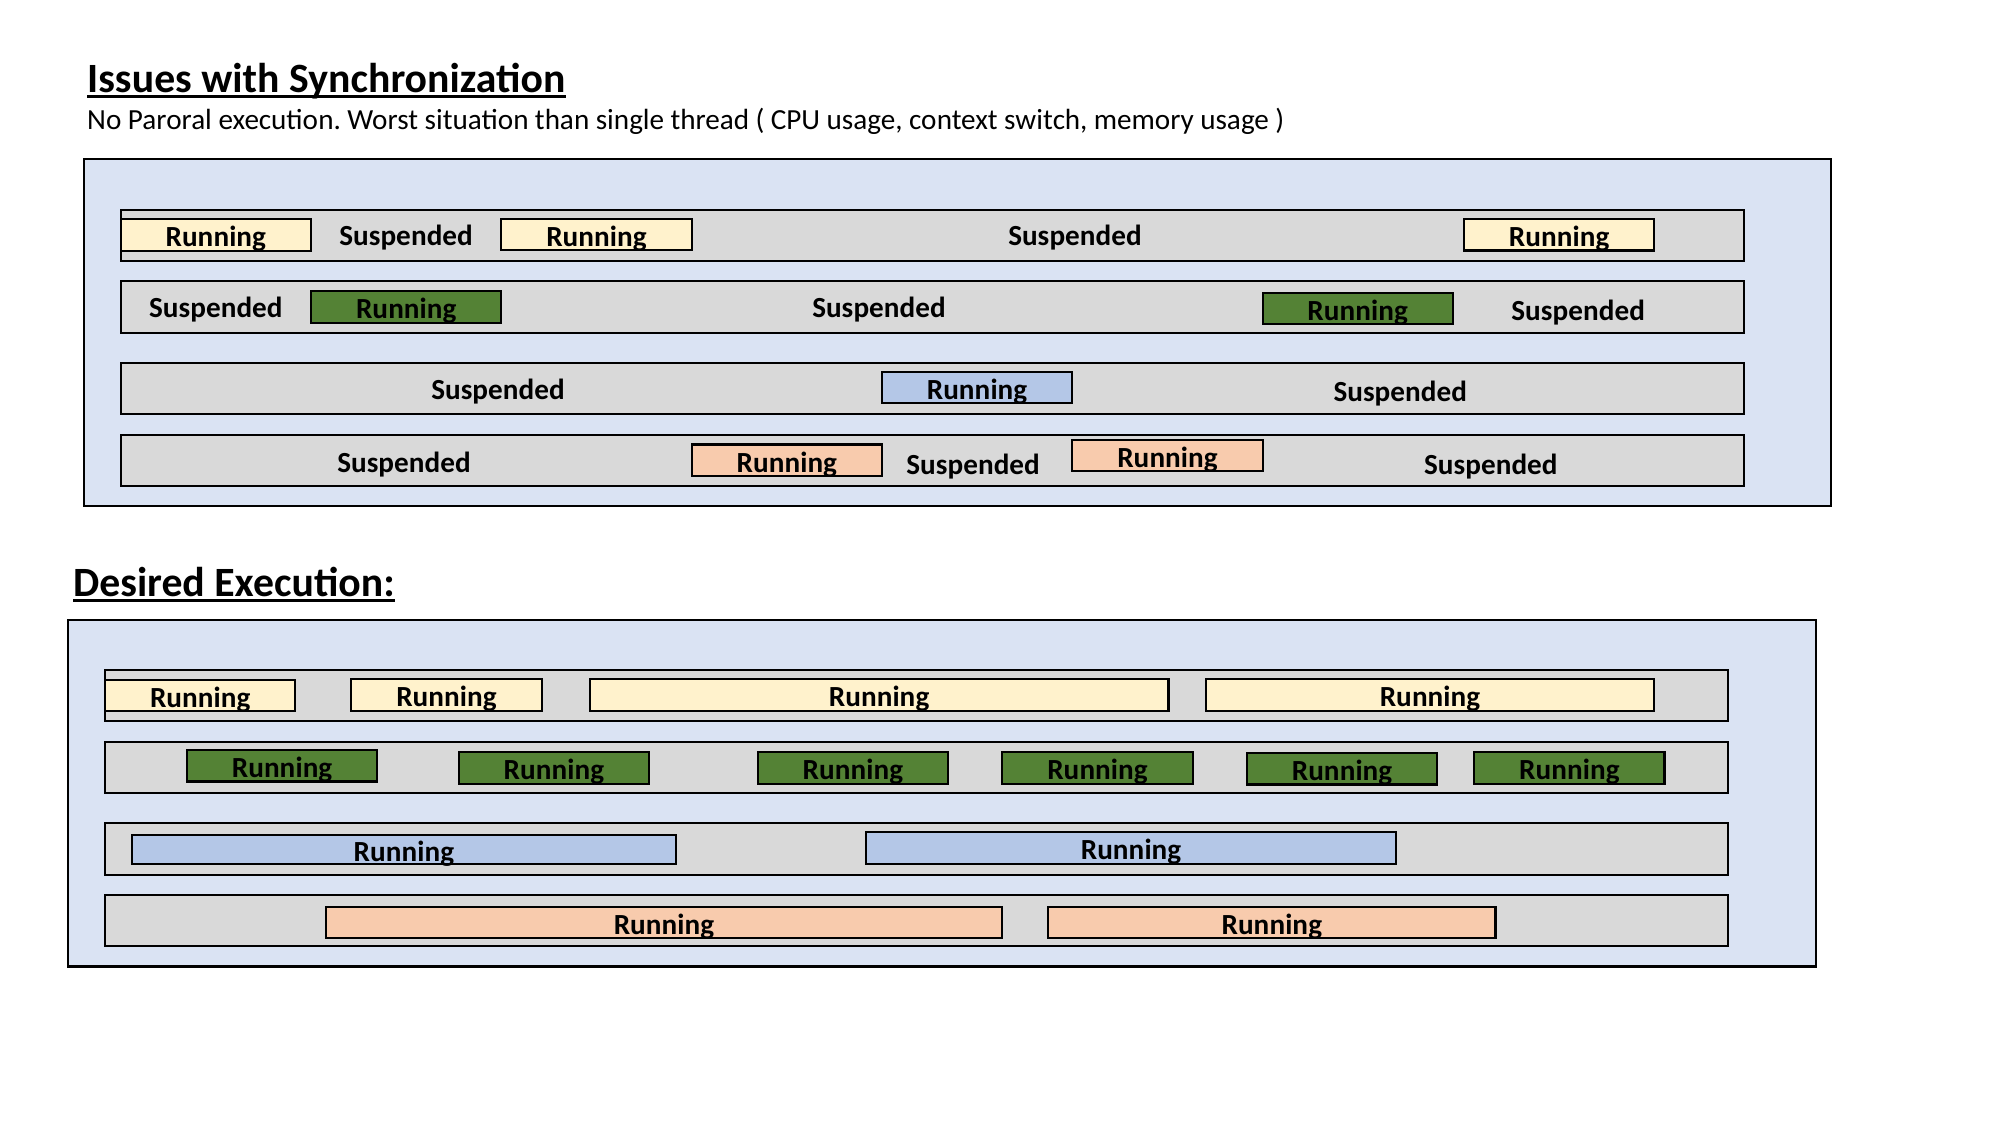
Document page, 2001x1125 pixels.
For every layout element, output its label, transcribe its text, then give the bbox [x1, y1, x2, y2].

text_box Suspended [131, 370, 865, 404]
text_box Suspended [1304, 373, 1496, 407]
text_box [67, 619, 1817, 968]
text_box Issues with Synchronization No Paroral execution. Worst situation than single thread ( CPU usage, context switch, memory usage ) [72, 43, 1307, 143]
text_box Running [131, 834, 677, 865]
text_box Running [310, 290, 502, 324]
text_box [104, 894, 1729, 947]
text_box Suspended [310, 217, 502, 250]
text_box Running [691, 443, 883, 477]
text_box Suspended [1482, 292, 1674, 325]
text_box [104, 669, 1729, 722]
text_box Running [500, 218, 693, 251]
text_box [120, 362, 1745, 415]
text_box [104, 822, 1729, 876]
text_box Suspended [696, 217, 1454, 250]
text_box Running [104, 679, 296, 712]
text_box Running [1047, 906, 1497, 939]
text_box Running [1262, 292, 1454, 325]
text_box Running [1463, 218, 1655, 252]
text_box Running [881, 371, 1073, 404]
text_box Running [1205, 678, 1655, 712]
text_box [120, 209, 1745, 262]
text_box Running [1001, 751, 1194, 785]
text_box Running [458, 751, 650, 785]
text_box [120, 280, 1745, 334]
text_box Suspended [1395, 446, 1587, 479]
text_box Suspended [131, 443, 677, 477]
text_box Running [350, 678, 543, 712]
text_box Running [757, 751, 949, 785]
text_box Running [1246, 752, 1438, 786]
text_box Running [1473, 751, 1666, 785]
text_box Running [1071, 439, 1264, 472]
text_box Desired Execution: [58, 547, 411, 613]
text_box Running [865, 831, 1397, 865]
text_box [104, 741, 1729, 794]
text_box Running [325, 906, 1003, 939]
text_box Running [589, 678, 1170, 712]
text_box [120, 434, 1745, 487]
text_box Running [186, 749, 378, 783]
text_box [83, 158, 1832, 507]
text_box Suspended [120, 289, 312, 322]
text_box Suspended [515, 289, 1243, 322]
text_box Suspended [877, 447, 1069, 480]
text_box Running [120, 218, 312, 252]
